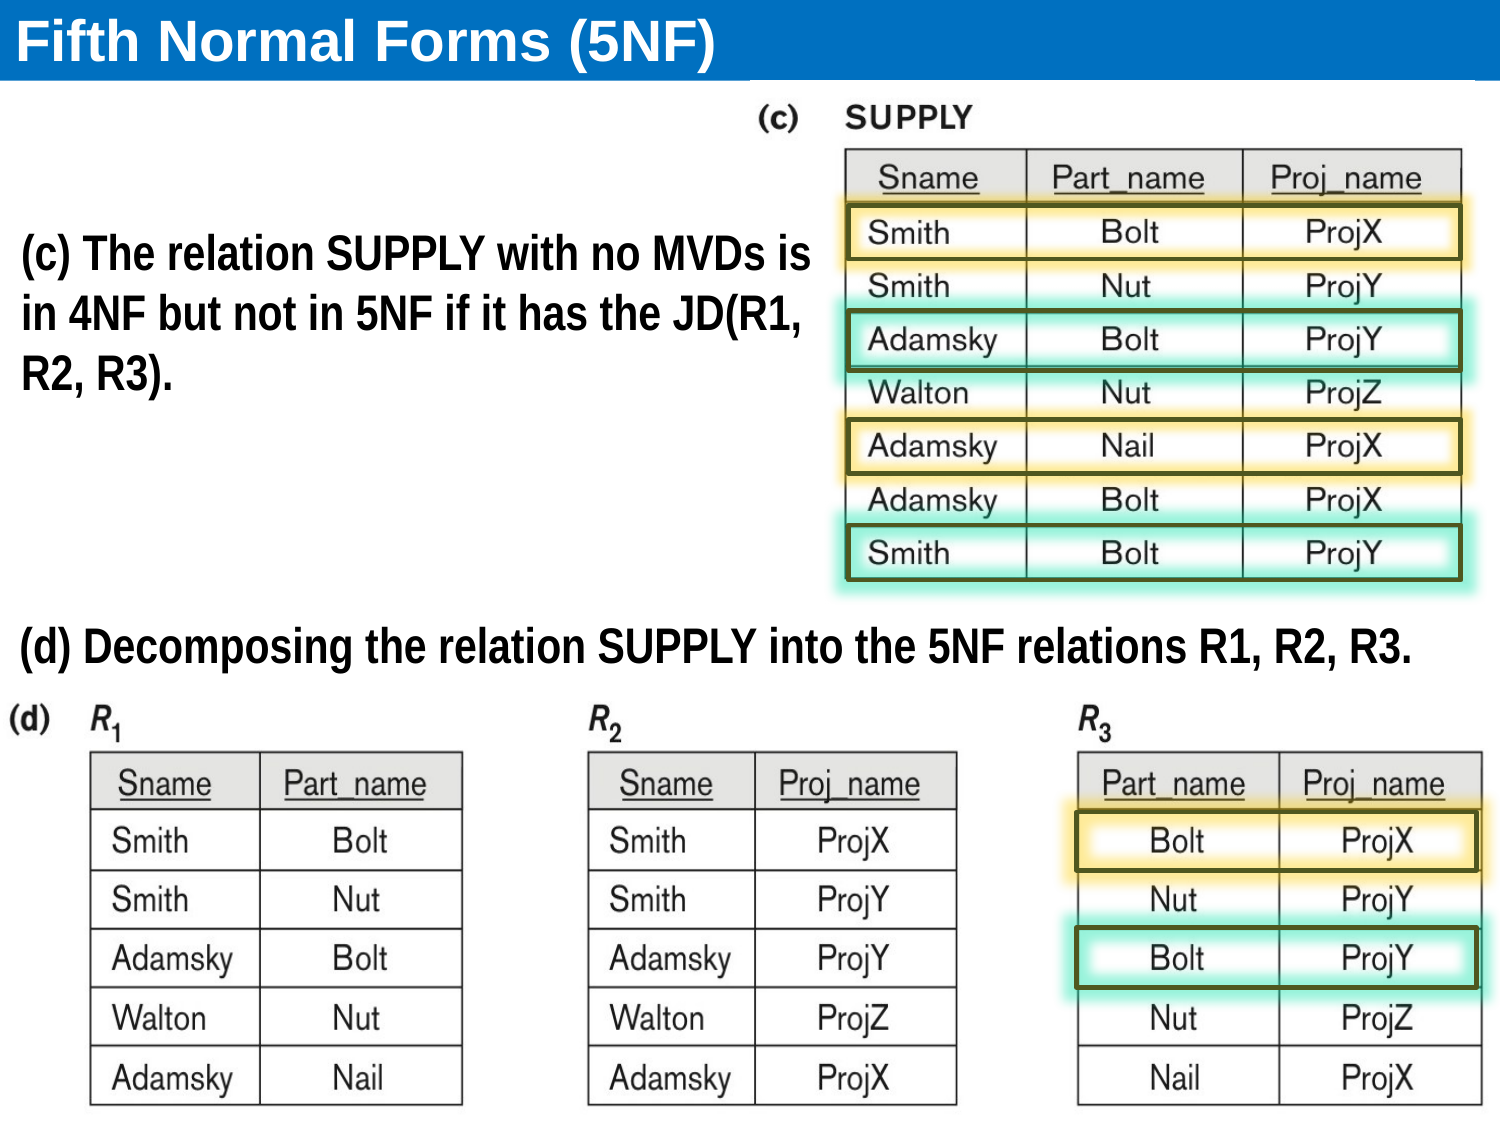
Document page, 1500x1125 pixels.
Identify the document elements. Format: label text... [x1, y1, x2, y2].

text_box (c) The relation SUPPLY with no MVDs is in 4NF but not in 5NF if it has the JD(R1, R2, R3). [6, 166, 744, 395]
text_box (d) Decomposing the relation SUPPLY into the 5NF relations R1, R2, R3. [4, 599, 1500, 688]
picture [2, 687, 1497, 1125]
title Fifth Normal Forms (5NF) [0, 0, 1500, 81]
picture [749, 80, 1476, 585]
